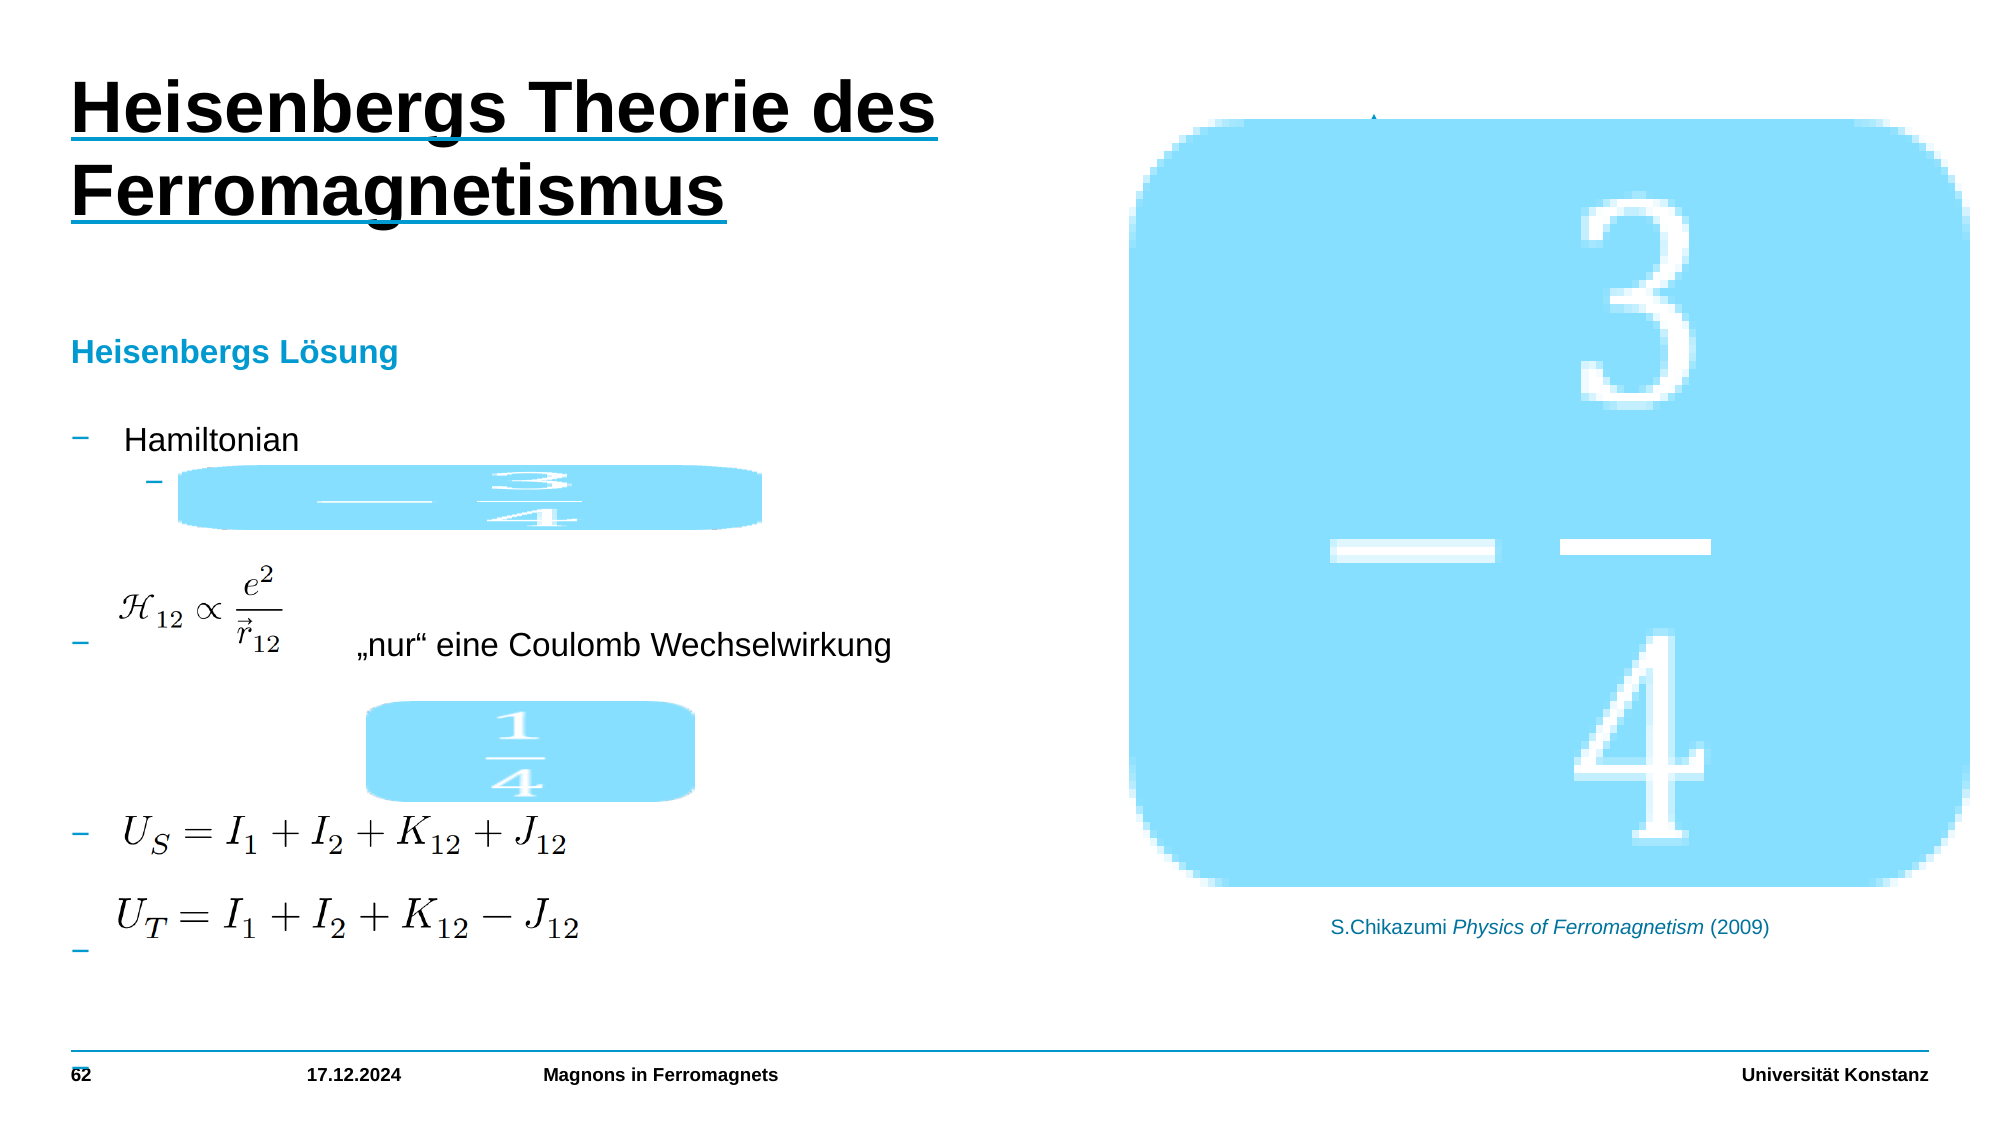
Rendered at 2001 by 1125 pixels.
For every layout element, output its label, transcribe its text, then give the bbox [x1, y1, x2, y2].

picture [109, 895, 582, 943]
slide_number 62 [70, 1058, 276, 1094]
title Heisenbergs Theorie des Ferromagnetismus [70, 66, 1457, 268]
text_box S.Chikazumi Physics of Ferromagnetism (2009) [1315, 906, 1785, 947]
picture [117, 804, 574, 862]
picture [178, 465, 762, 530]
picture [1129, 94, 1970, 887]
footer Magnons in Ferromagnets [543, 1058, 1489, 1094]
picture [366, 701, 695, 802]
picture [117, 559, 288, 657]
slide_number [306, 1058, 512, 1094]
list Heisenbergs Lösung Hamiltonian t 2 „nur“ eine Coulomb Wechselwirkung Gesamtenergie T r [70, 326, 985, 1000]
